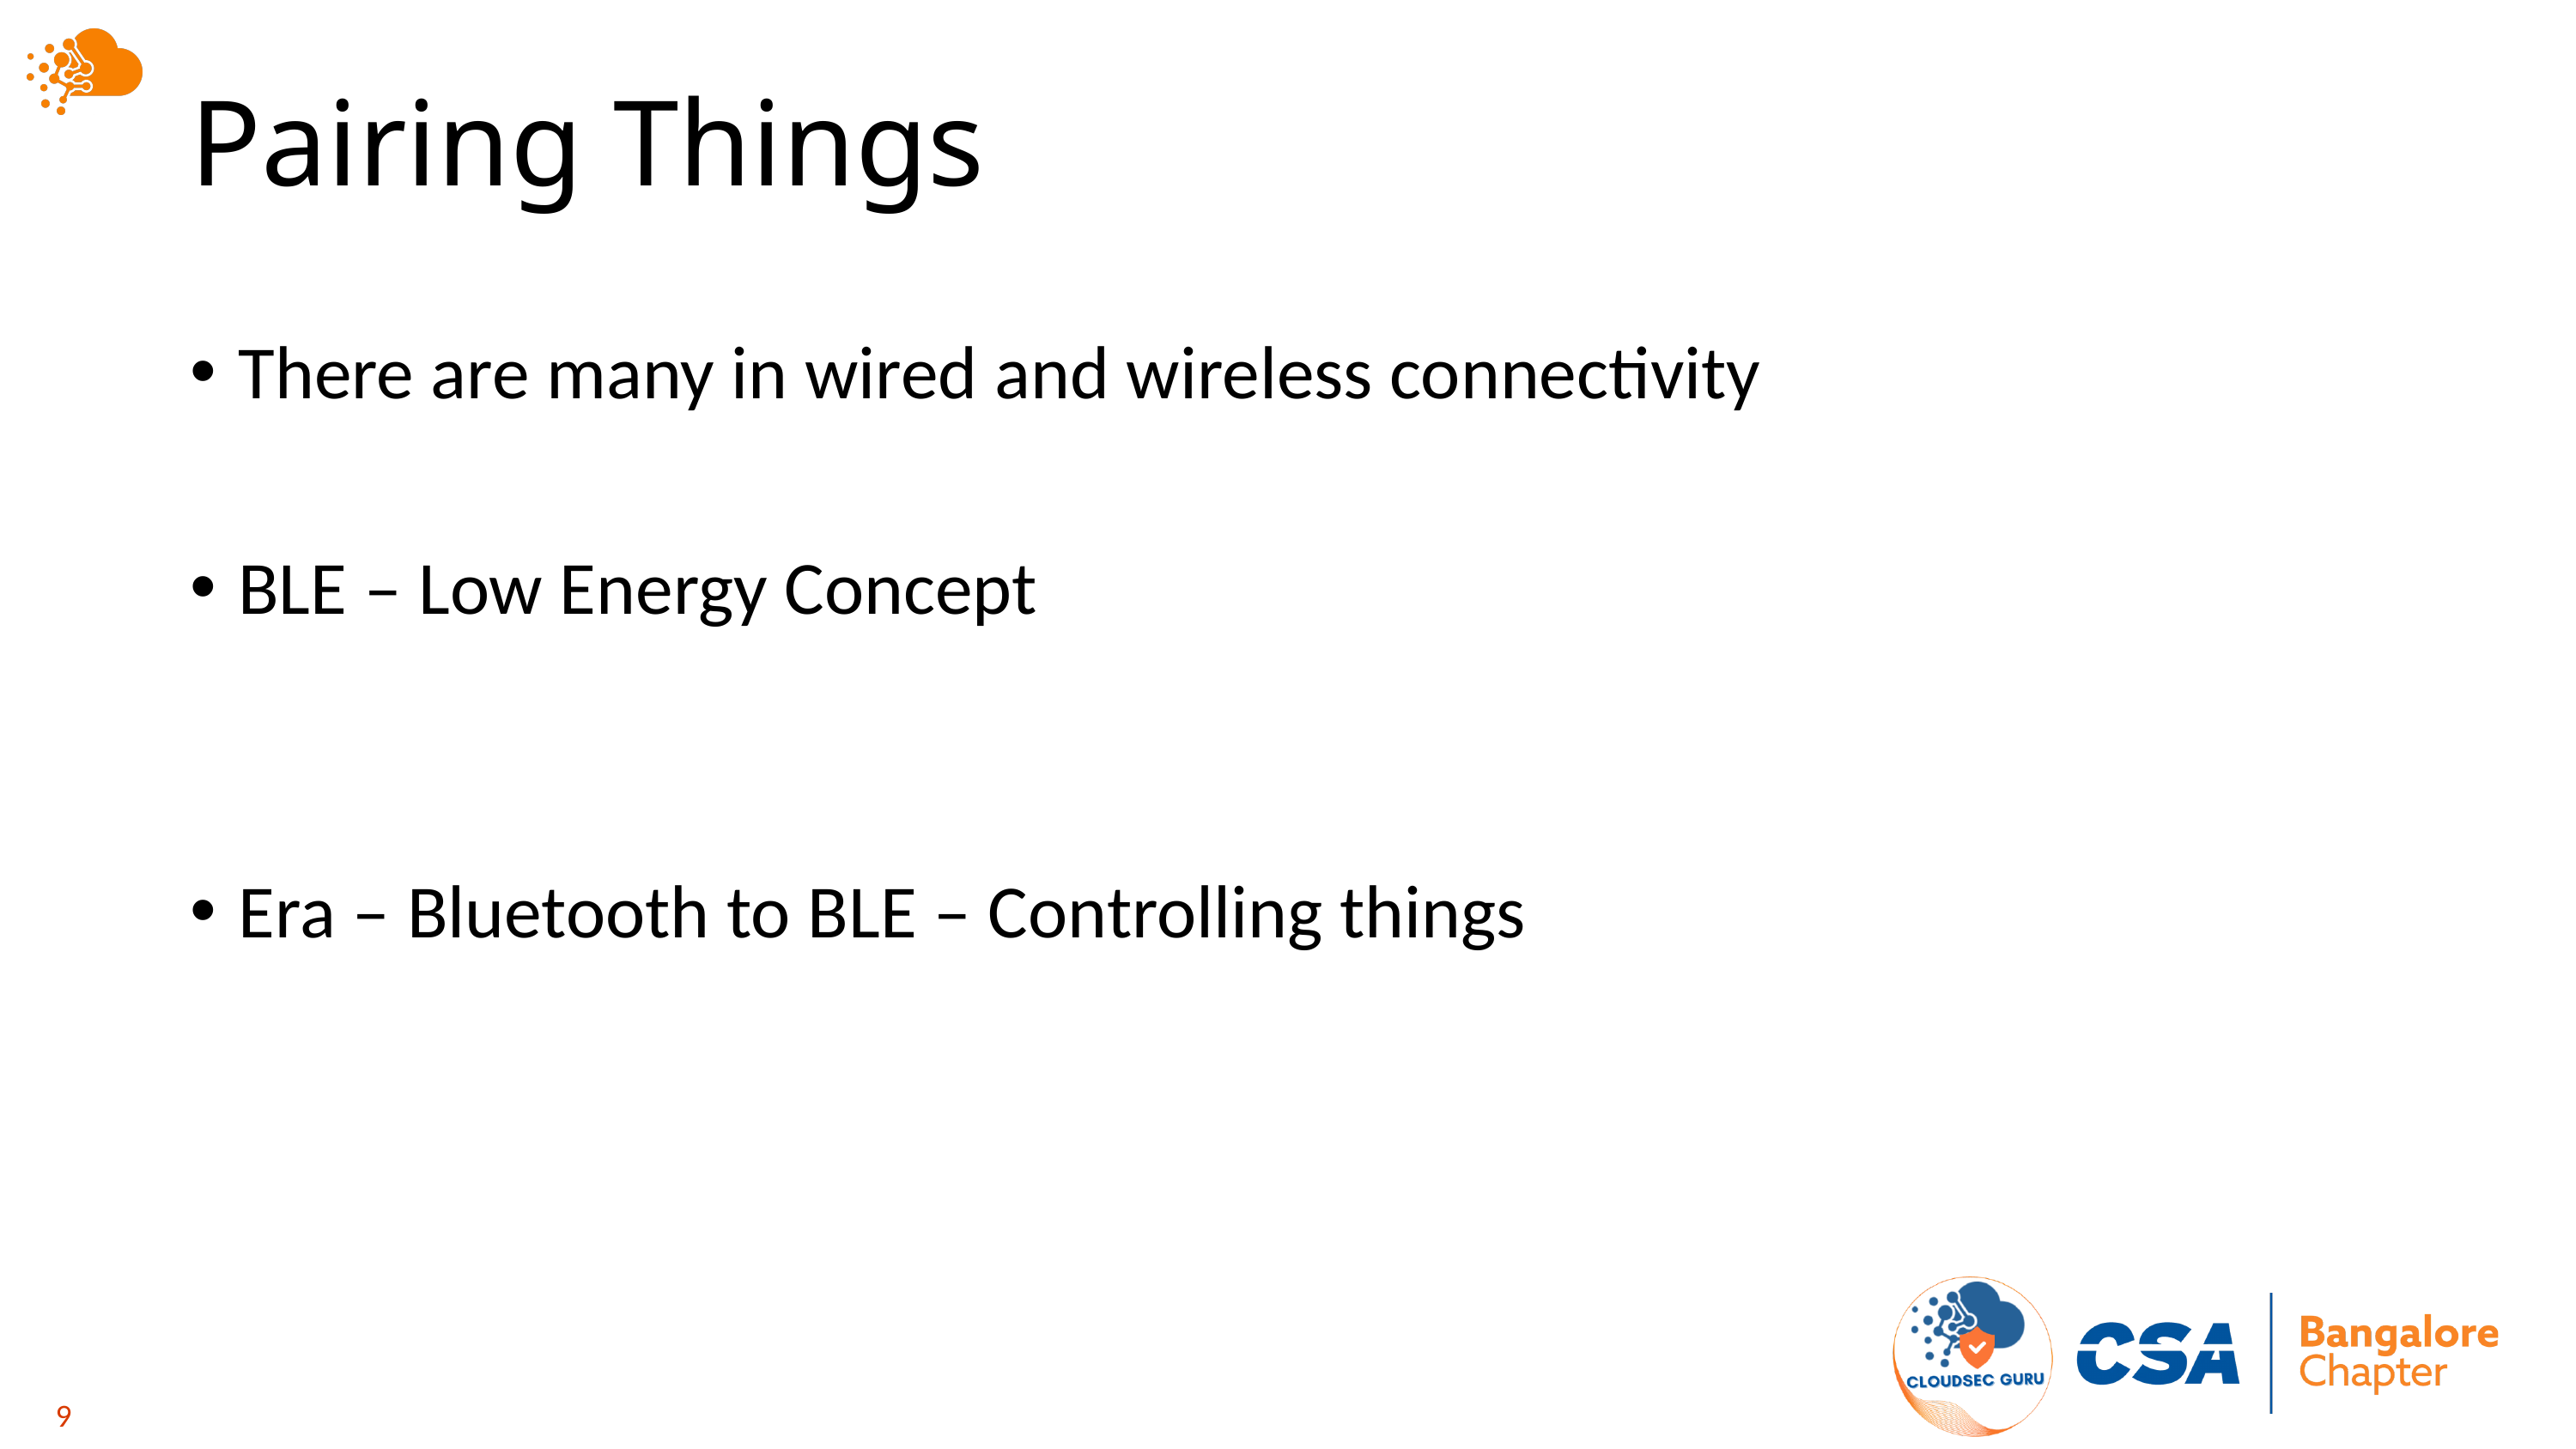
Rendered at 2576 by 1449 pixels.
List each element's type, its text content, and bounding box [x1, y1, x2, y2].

picture [27, 28, 143, 115]
list There are many in wired and wireless connectivity BLE – Low Energy Concept Era – Bluetooth to BLE – Controlling things [177, 327, 2399, 1208]
picture [1854, 1208, 2499, 1449]
title Pairing Things [177, 76, 2399, 274]
